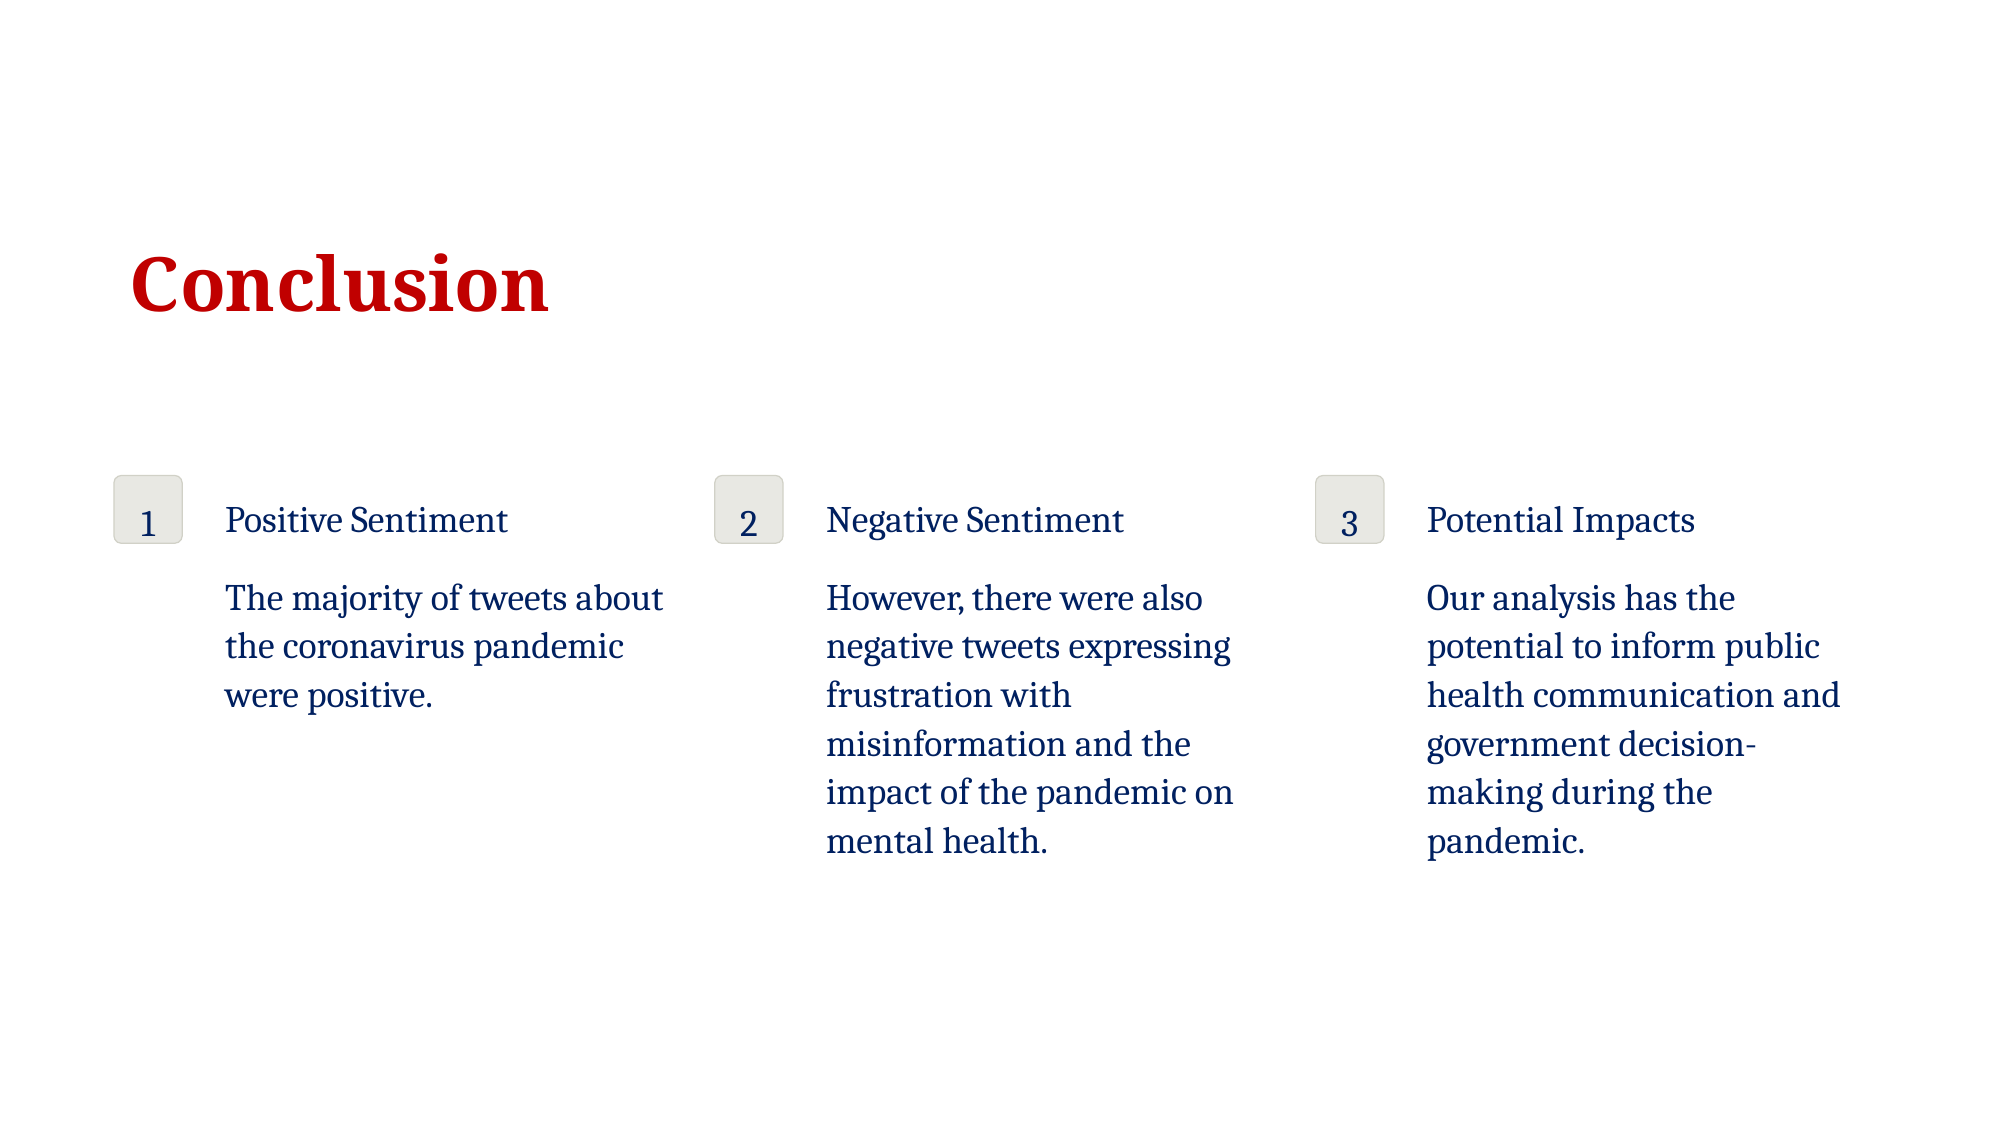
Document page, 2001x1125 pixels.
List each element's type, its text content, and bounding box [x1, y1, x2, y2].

text_box Positive Sentiment [212, 485, 546, 533]
text_box [714, 475, 784, 544]
text_box Conclusion [117, 224, 725, 320]
text_box The majority of tweets about the coronavirus pandemic were positive. [212, 563, 685, 708]
text_box 1 [135, 481, 161, 538]
text_box [1315, 475, 1384, 544]
text_box 2 [736, 481, 762, 538]
text_box Negative Sentiment [813, 485, 1163, 533]
text_box 3 [1337, 481, 1363, 538]
text_box However, there were also negative tweets expressing frustration with misinformation and the impact of the pandemic on mental health. [813, 563, 1286, 756]
text_box Our analysis has the potential to inform public health communication and government decision-making during the pandemic. [1414, 563, 1887, 805]
text_box Potential Impacts [1414, 485, 1726, 533]
text_box [113, 475, 183, 544]
